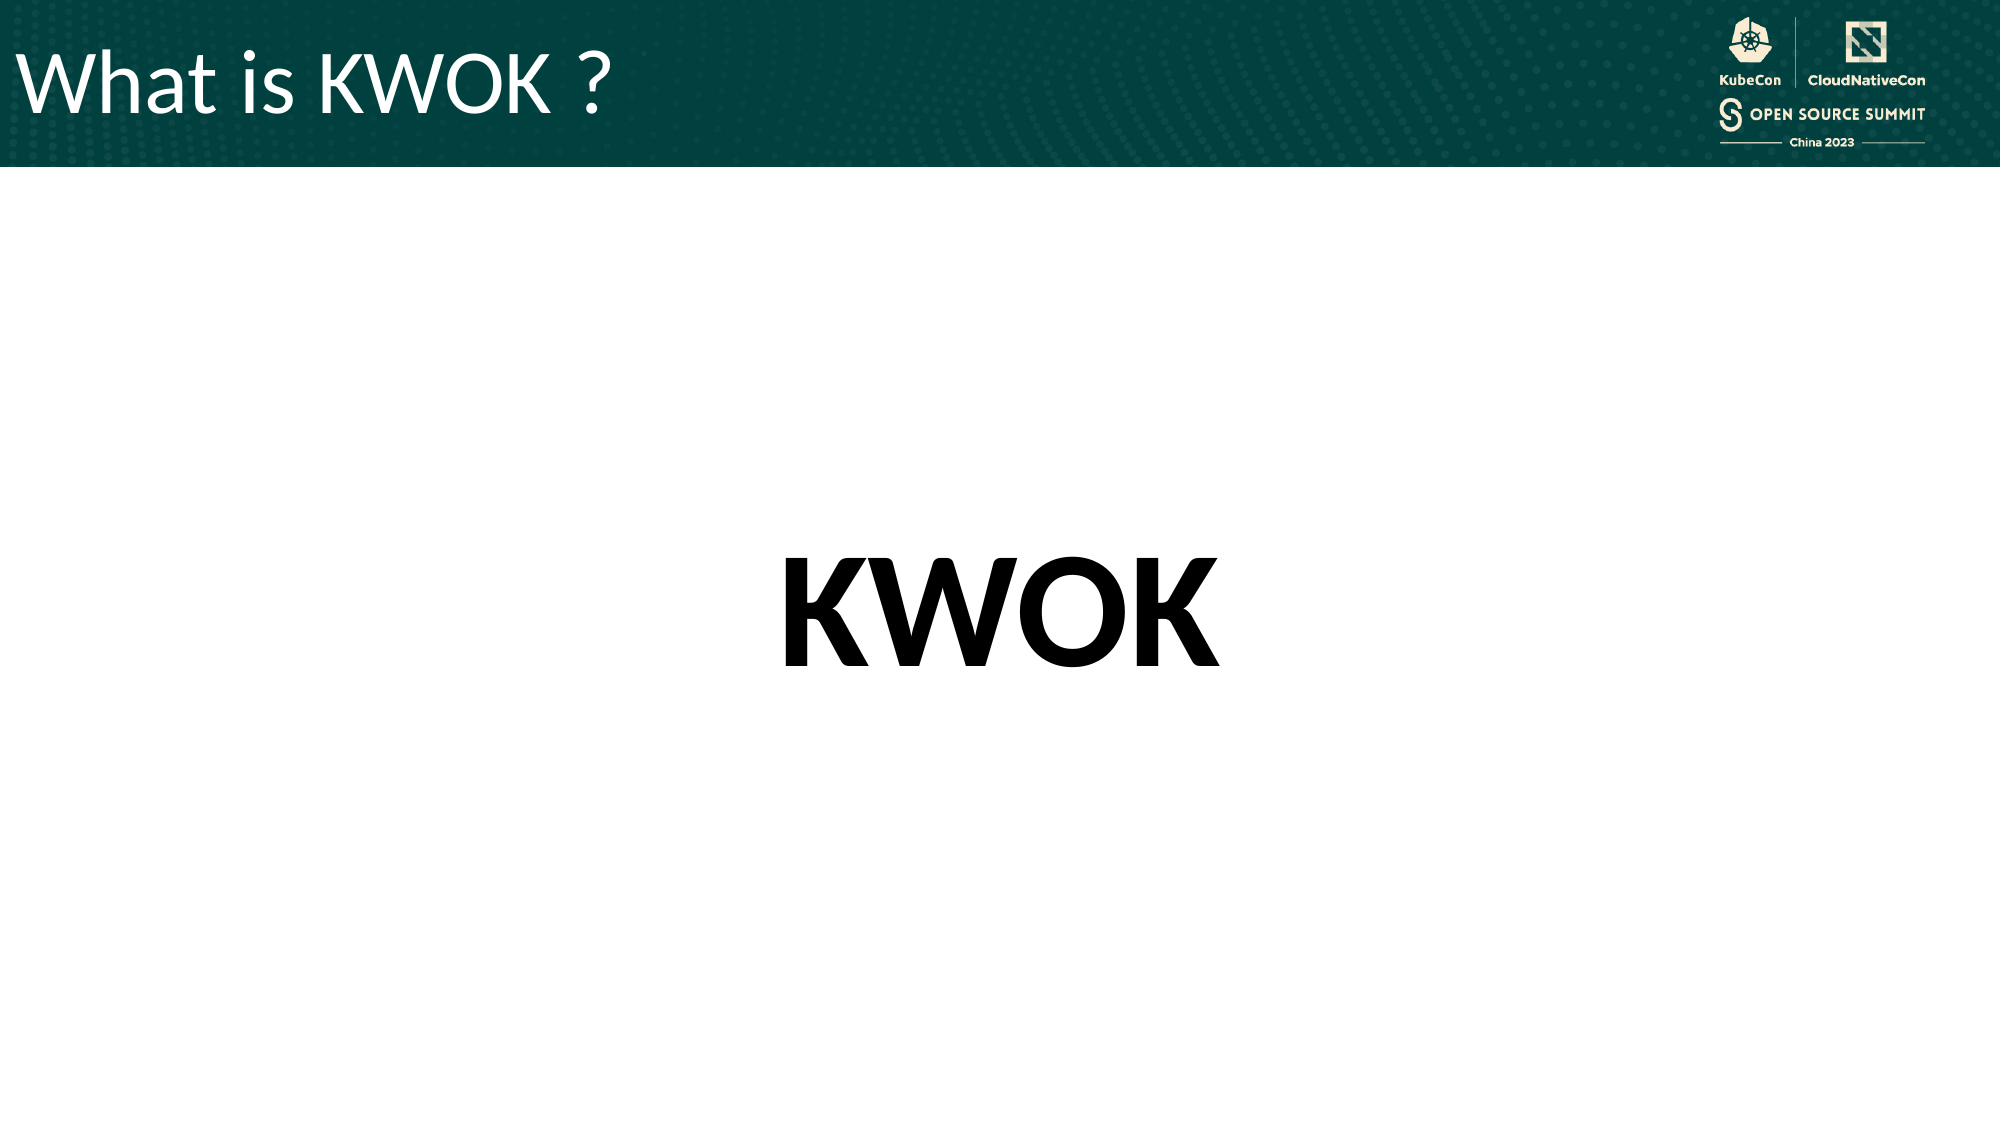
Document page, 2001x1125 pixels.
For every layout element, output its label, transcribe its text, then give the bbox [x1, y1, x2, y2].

picture [0, 0, 2000, 167]
title What is KWOK ? [0, 1, 1585, 167]
text_box KWOK [763, 492, 1236, 708]
